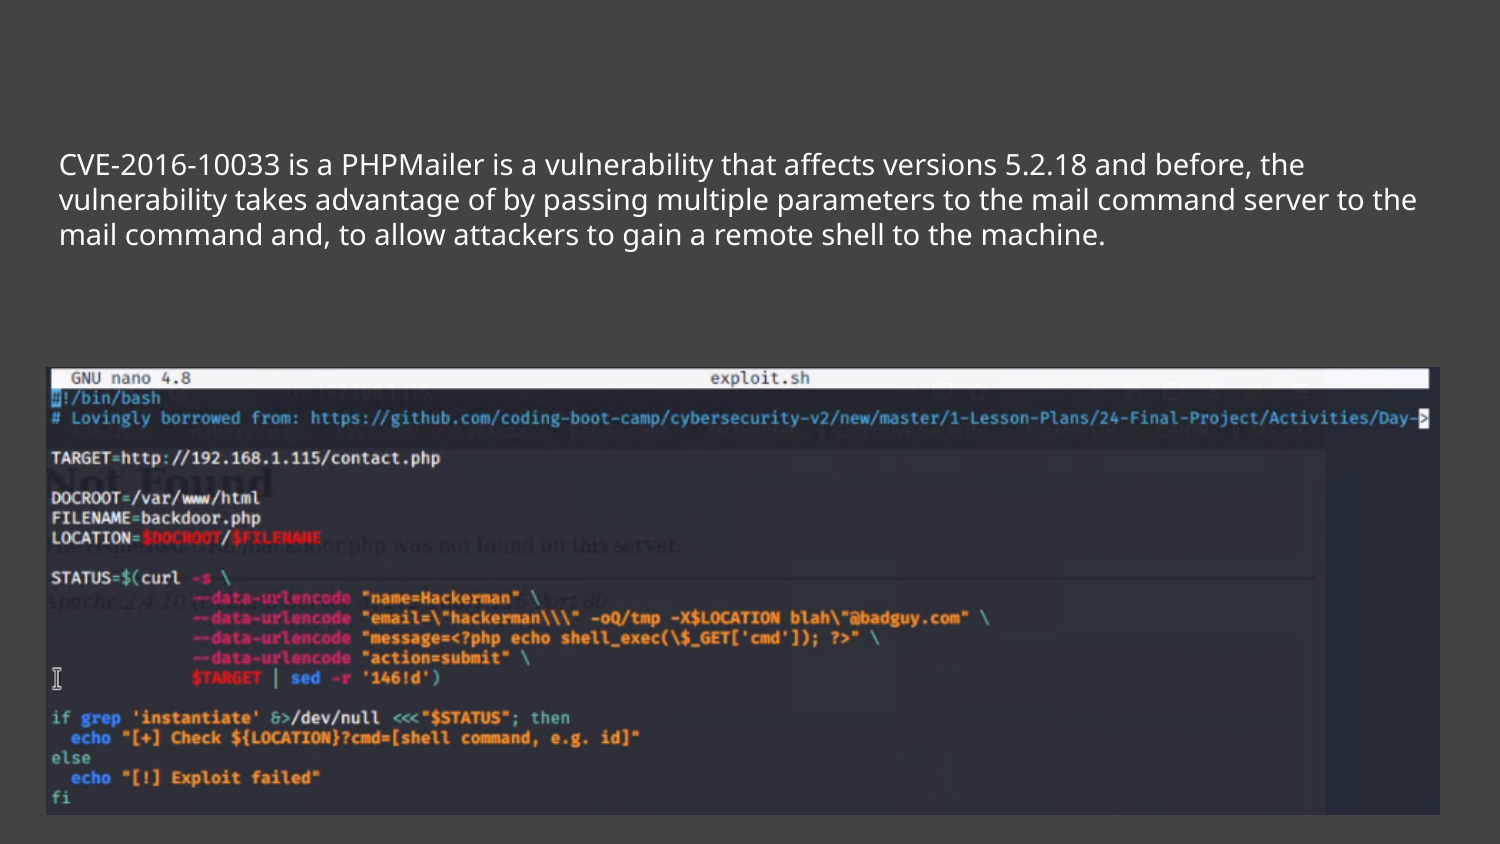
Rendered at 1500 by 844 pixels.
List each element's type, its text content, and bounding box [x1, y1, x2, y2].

list CVE-2016-10033 is a PHPMailer is a vulnerability that affects versions 5.2.18 and before, the vulnerability takes advantage of by passing multiple parameters to the mail command server to the mail command and, to allow attackers to gain a remote shell to the machine. [43, 131, 1442, 368]
picture [45, 366, 1440, 815]
